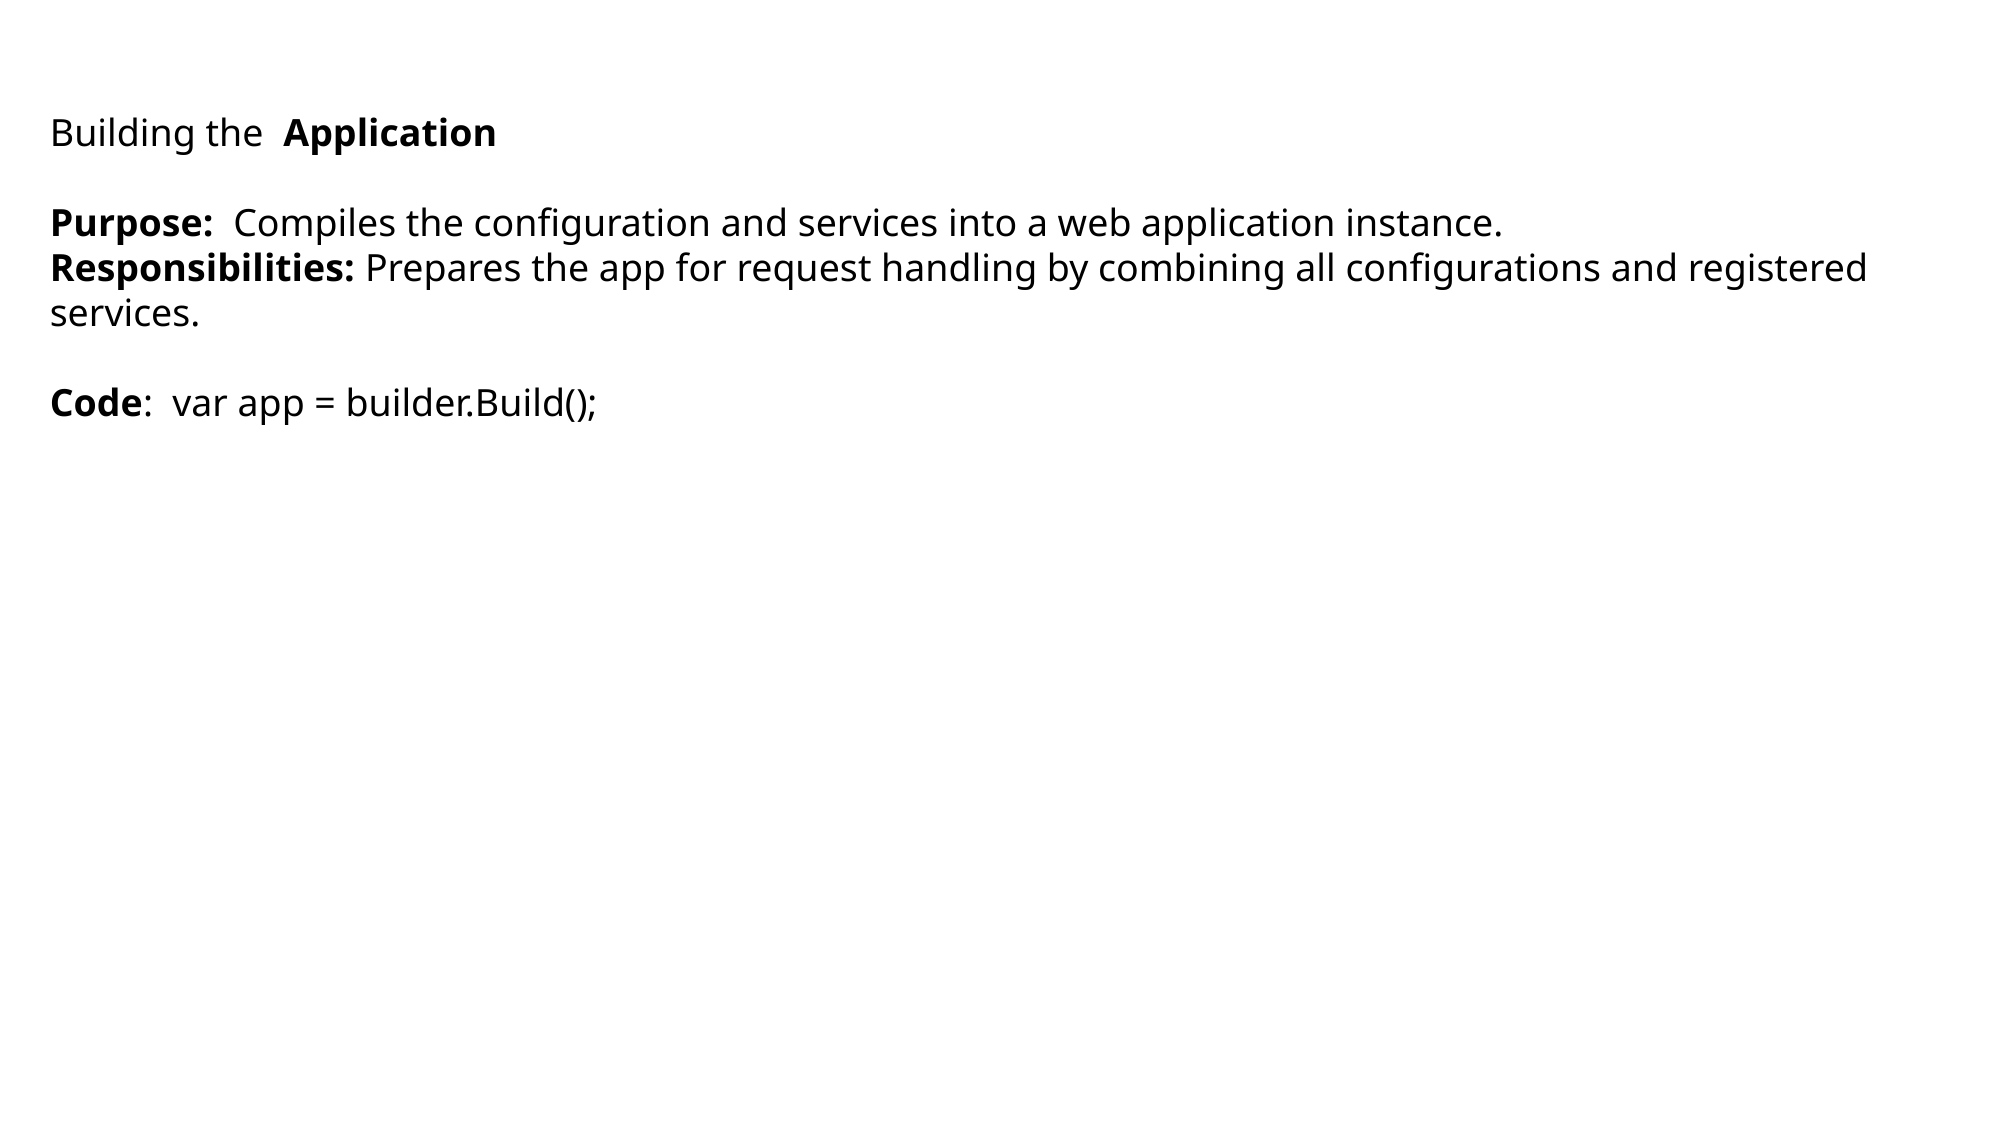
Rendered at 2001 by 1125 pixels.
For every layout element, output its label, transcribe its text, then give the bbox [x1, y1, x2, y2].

text_box Building the Application Purpose: Compiles the configuration and services into a web application instance. Responsibilities: Prepares the app for request handling by combining all configurations and registered services. Code: var app = builder.Build(); [35, 101, 1965, 432]
